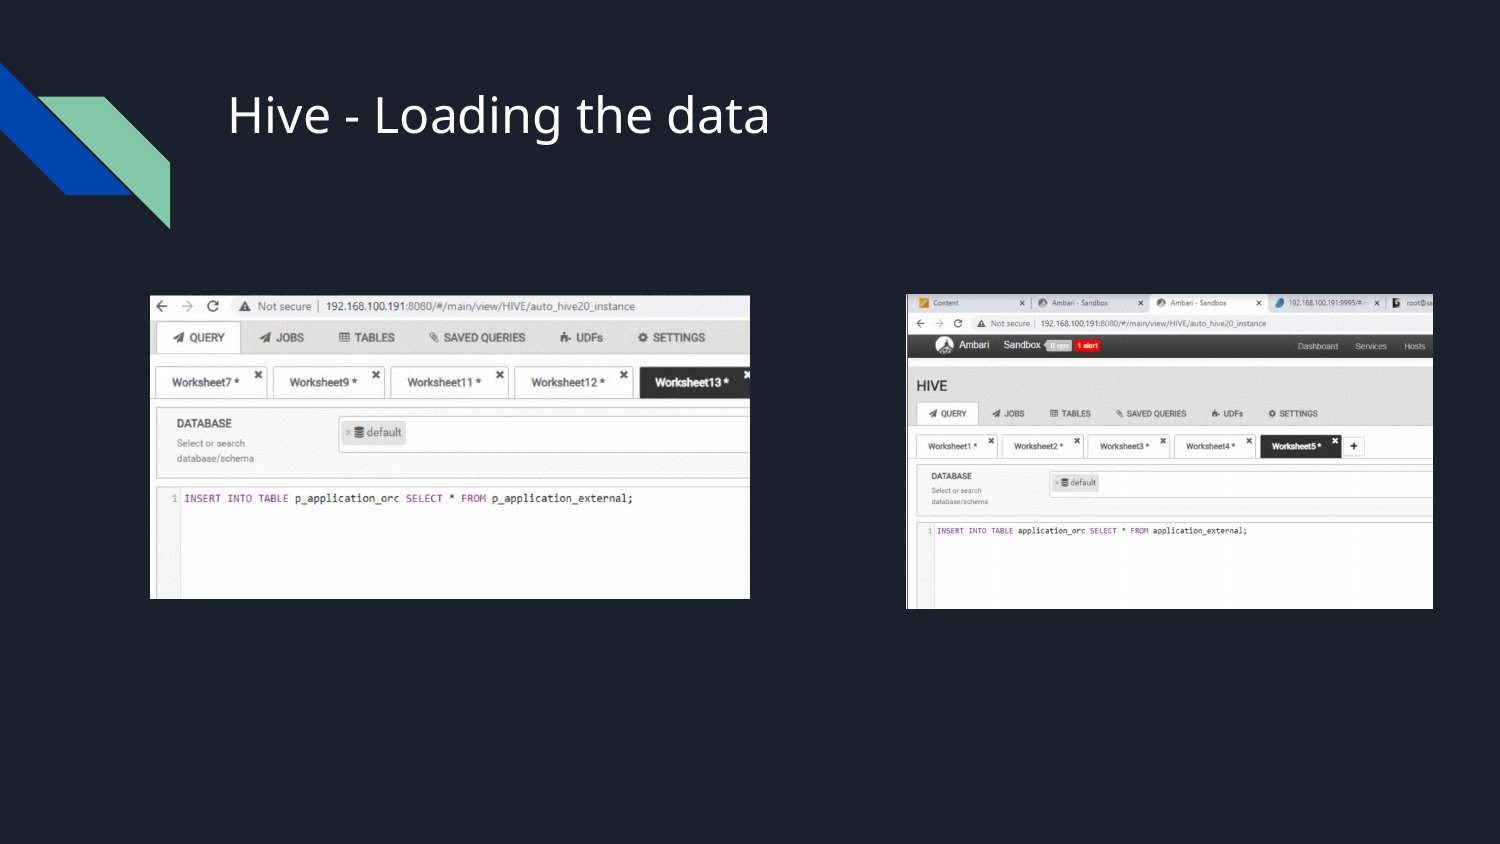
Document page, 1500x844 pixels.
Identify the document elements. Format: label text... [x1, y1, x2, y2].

title Hive - Loading the data [212, 64, 1368, 215]
picture [149, 294, 751, 599]
picture [906, 294, 1433, 610]
